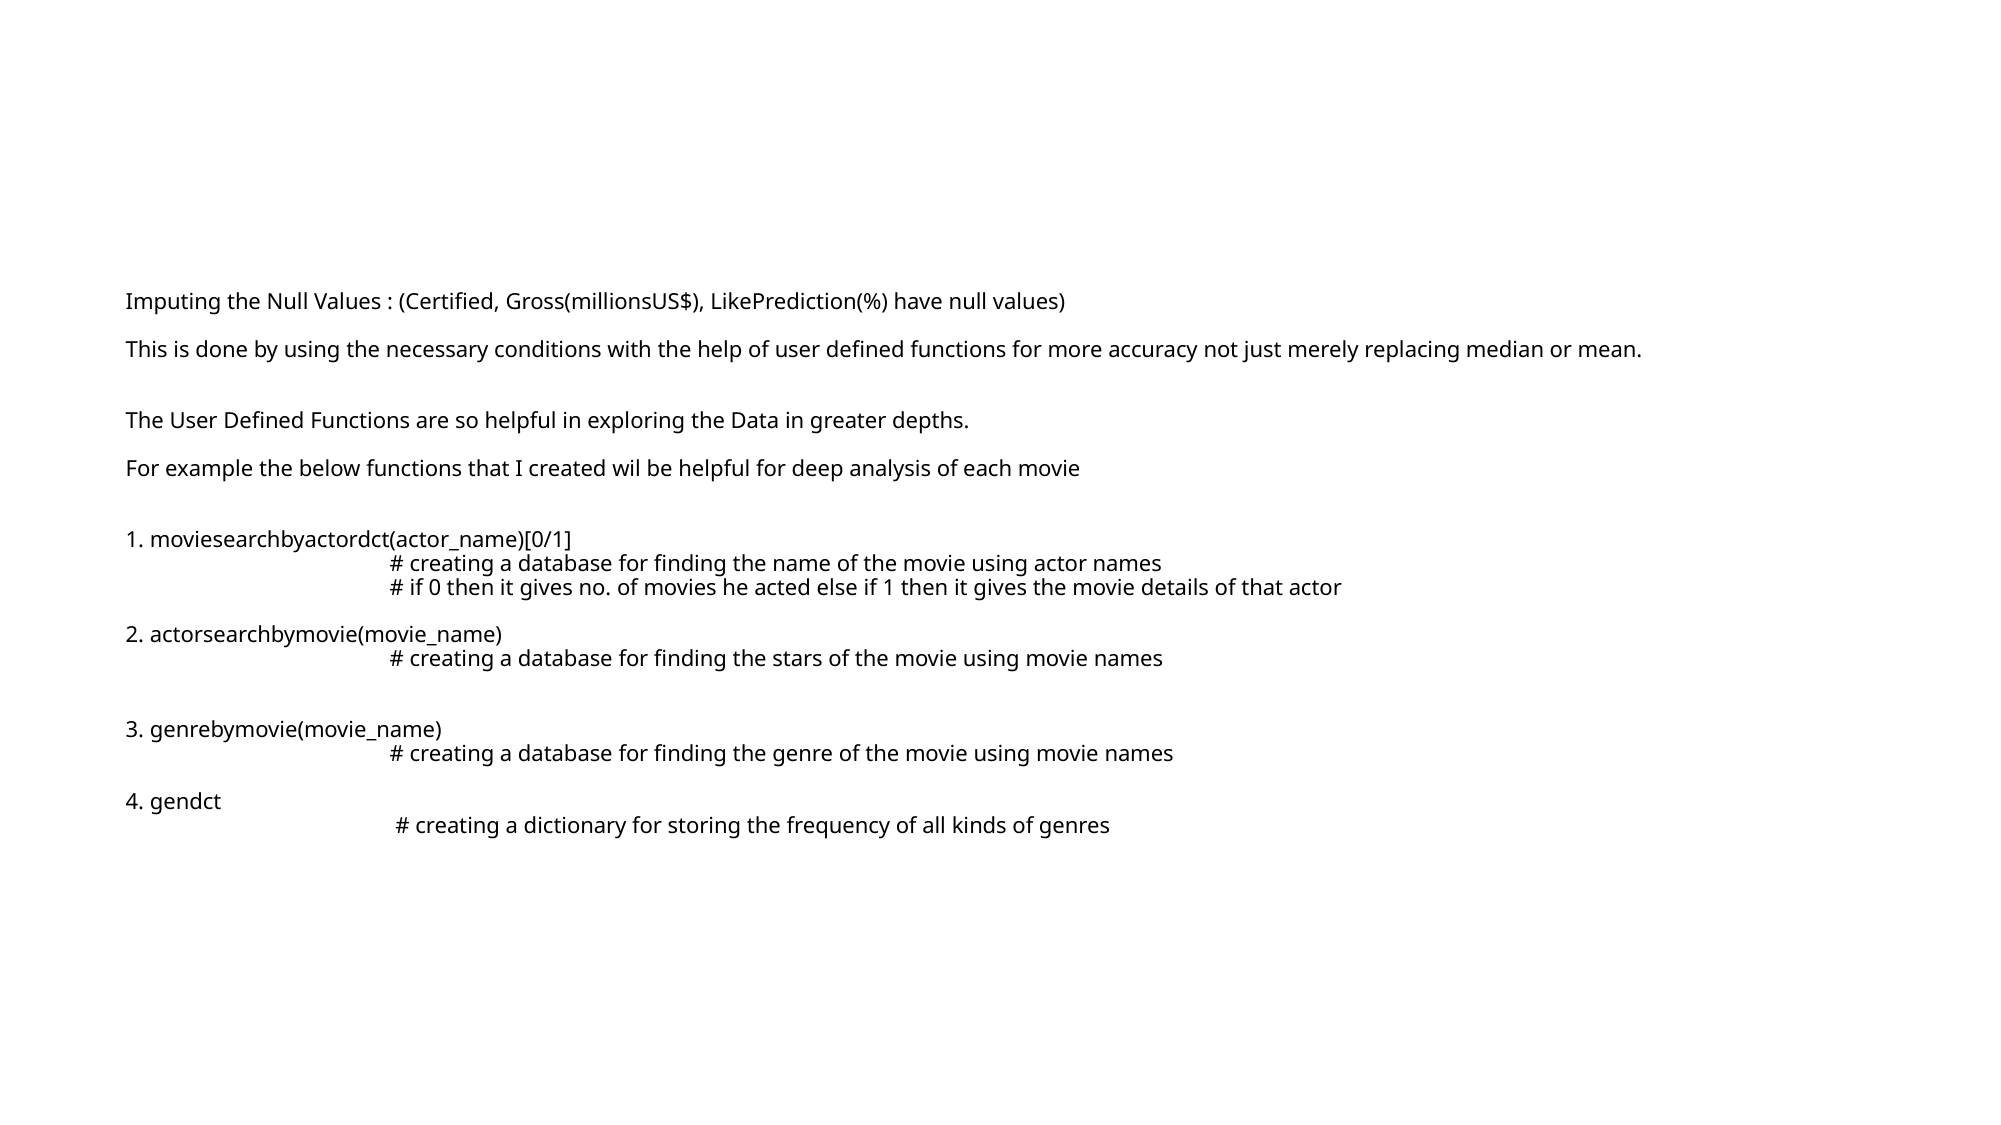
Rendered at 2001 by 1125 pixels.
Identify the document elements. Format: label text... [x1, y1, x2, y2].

title Imputing the Null Values : (Certified, Gross(millionsUS$), LikePrediction(%) have null values) This is done by using the necessary conditions with the help of user defined functions for more accuracy not just merely replacing median or mean. The User Defined Functions are so helpful in exploring the Data in greater depths. For example the below functions that I created wil be helpful for deep analysis of each movie 1. moviesearchbyactordct(actor_name)[0/1] # creating a database for finding the name of the movie using actor names # if 0 then it gives no. of movies he acted else if 1 then it gives the movie details of that actor 2. actorsearchbymovie(movie_name) # creating a database for finding the stars of the movie using movie names 3. genrebymovie(movie_name) # creating a database for finding the genre of the movie using movie names 4. gendct # creating a dictionary for storing the frequency of all kinds of genres [110, 279, 1836, 1019]
